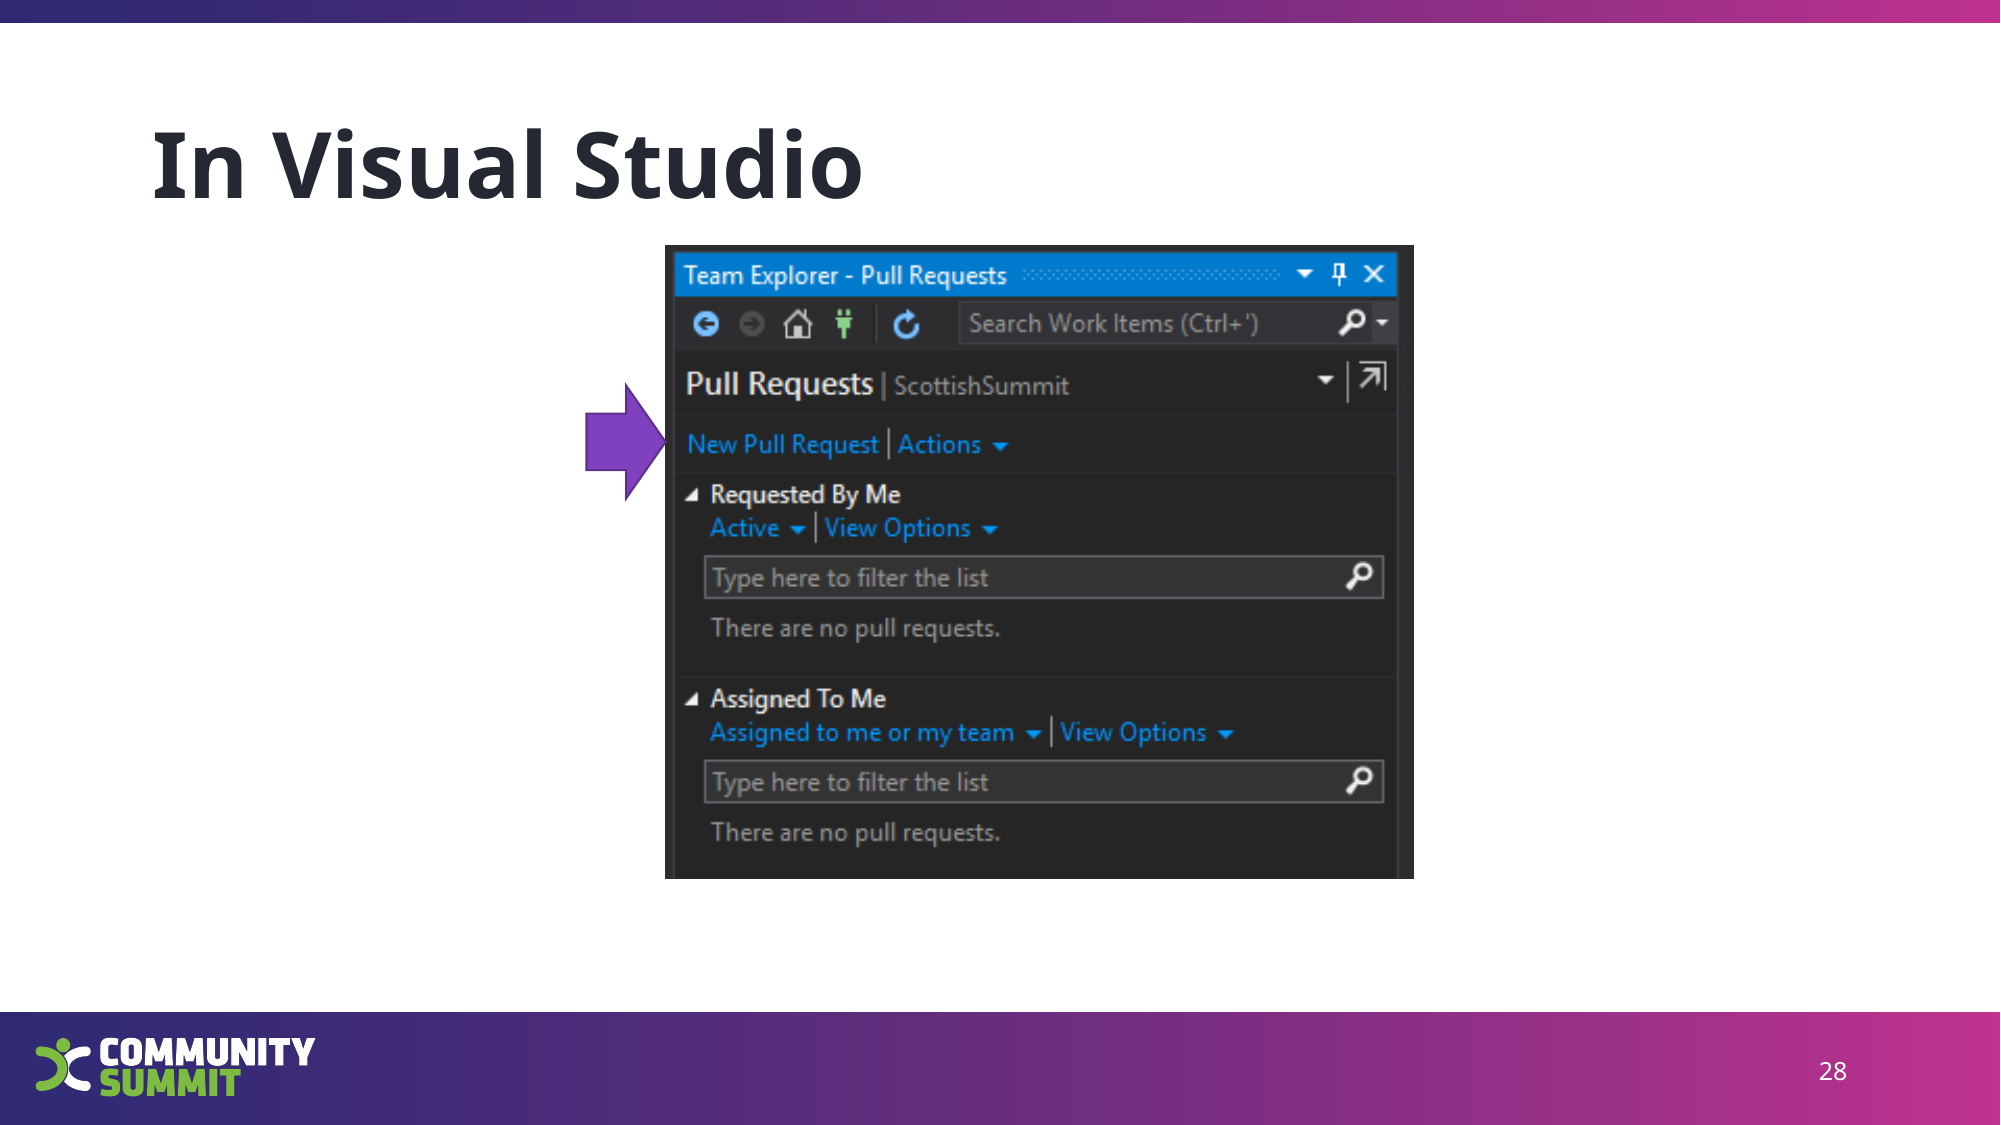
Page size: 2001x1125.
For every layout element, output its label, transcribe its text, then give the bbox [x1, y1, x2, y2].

picture [0, 0, 2000, 23]
picture [665, 245, 1414, 880]
slide_number 28 [1412, 1042, 1863, 1103]
title In Visual Studio [137, 59, 1863, 278]
picture [0, 1012, 2000, 1125]
text_box [585, 382, 665, 502]
